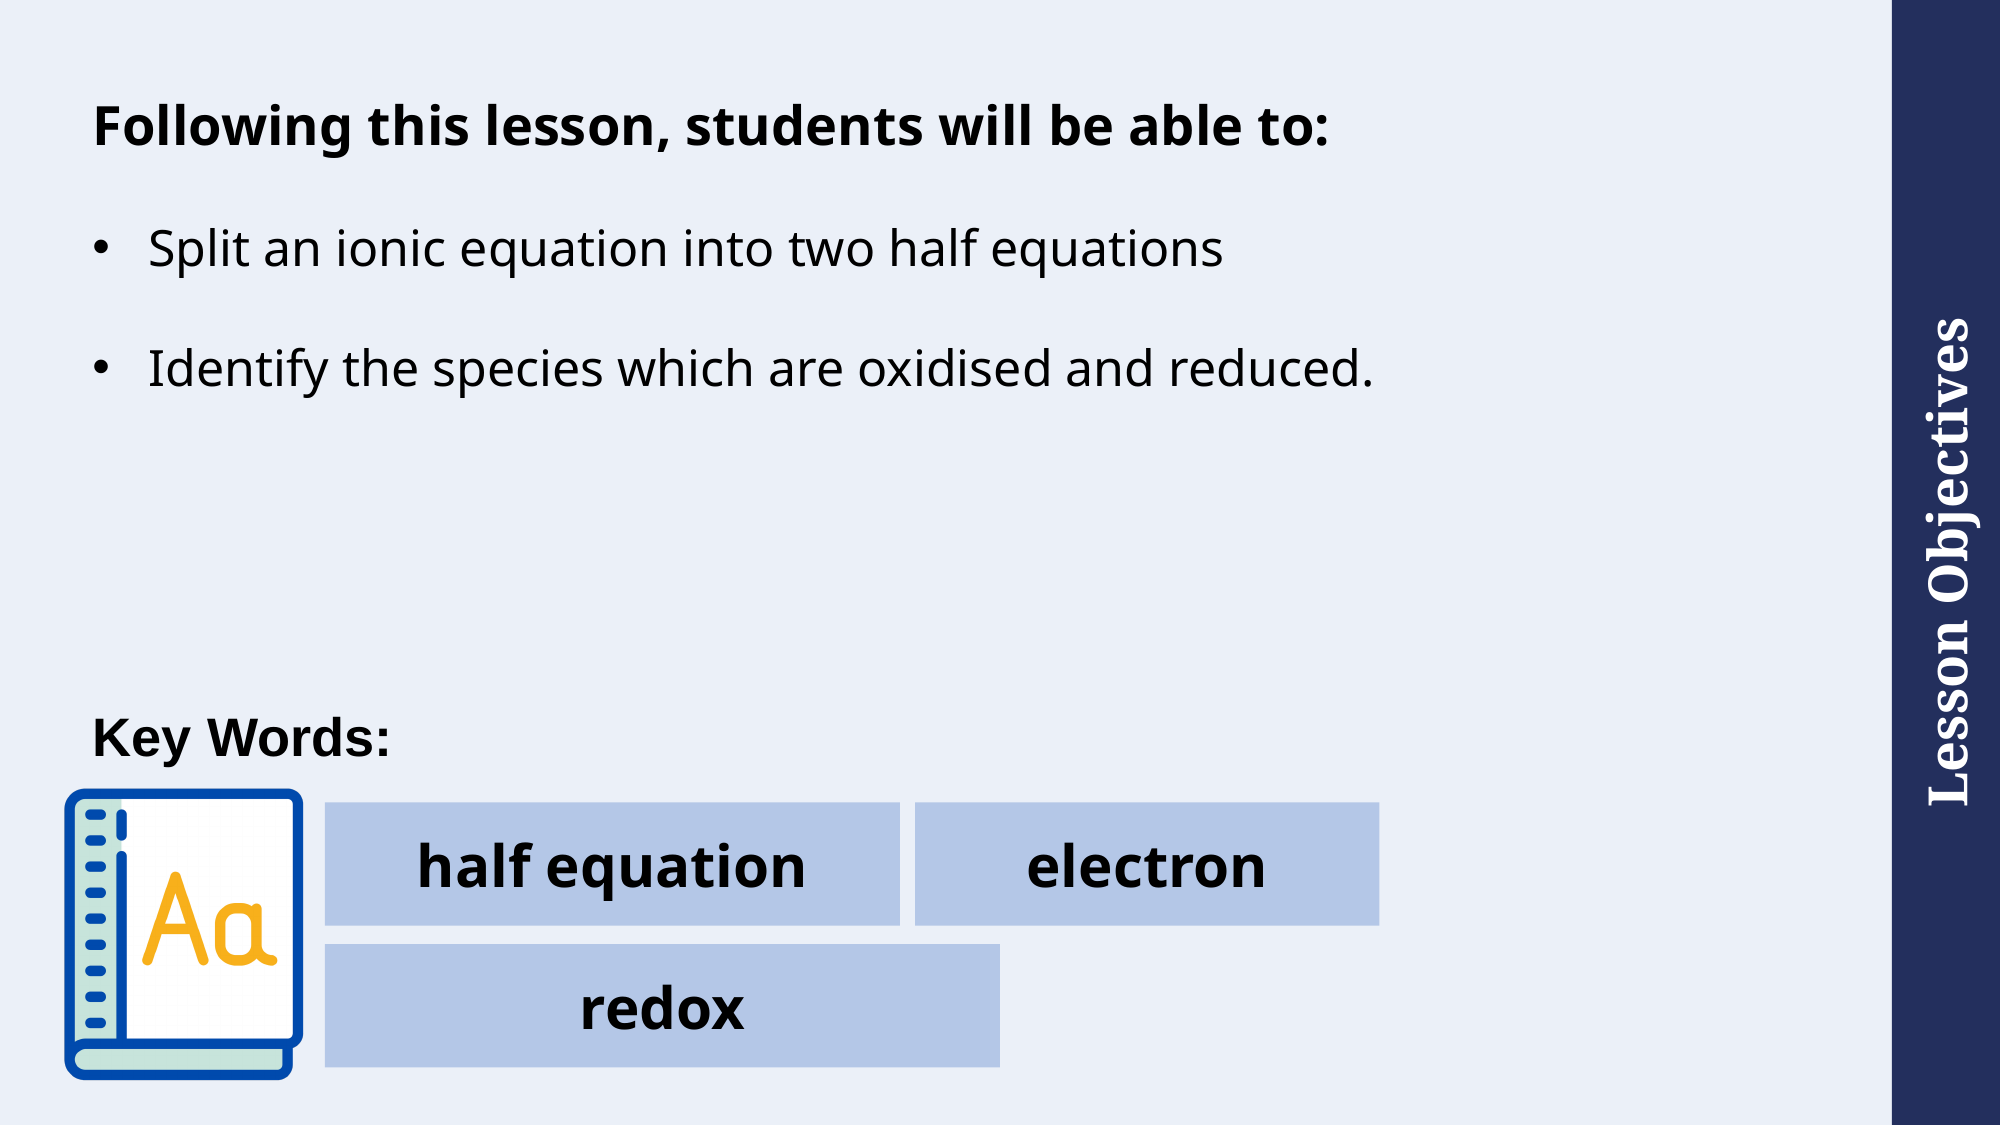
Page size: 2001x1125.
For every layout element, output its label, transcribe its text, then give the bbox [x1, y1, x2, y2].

text_box Key Words: [77, 702, 1428, 821]
text_box half equation [406, 801, 901, 927]
text_box electron [914, 801, 1380, 927]
text_box Following this lesson, students will be able to: [77, 91, 1428, 210]
text_box redox [406, 943, 1001, 1068]
picture [0, 777, 406, 1095]
text_box Split an ionic equation into two half equations Identify the species which are oxidised and reduced. [77, 209, 1820, 464]
